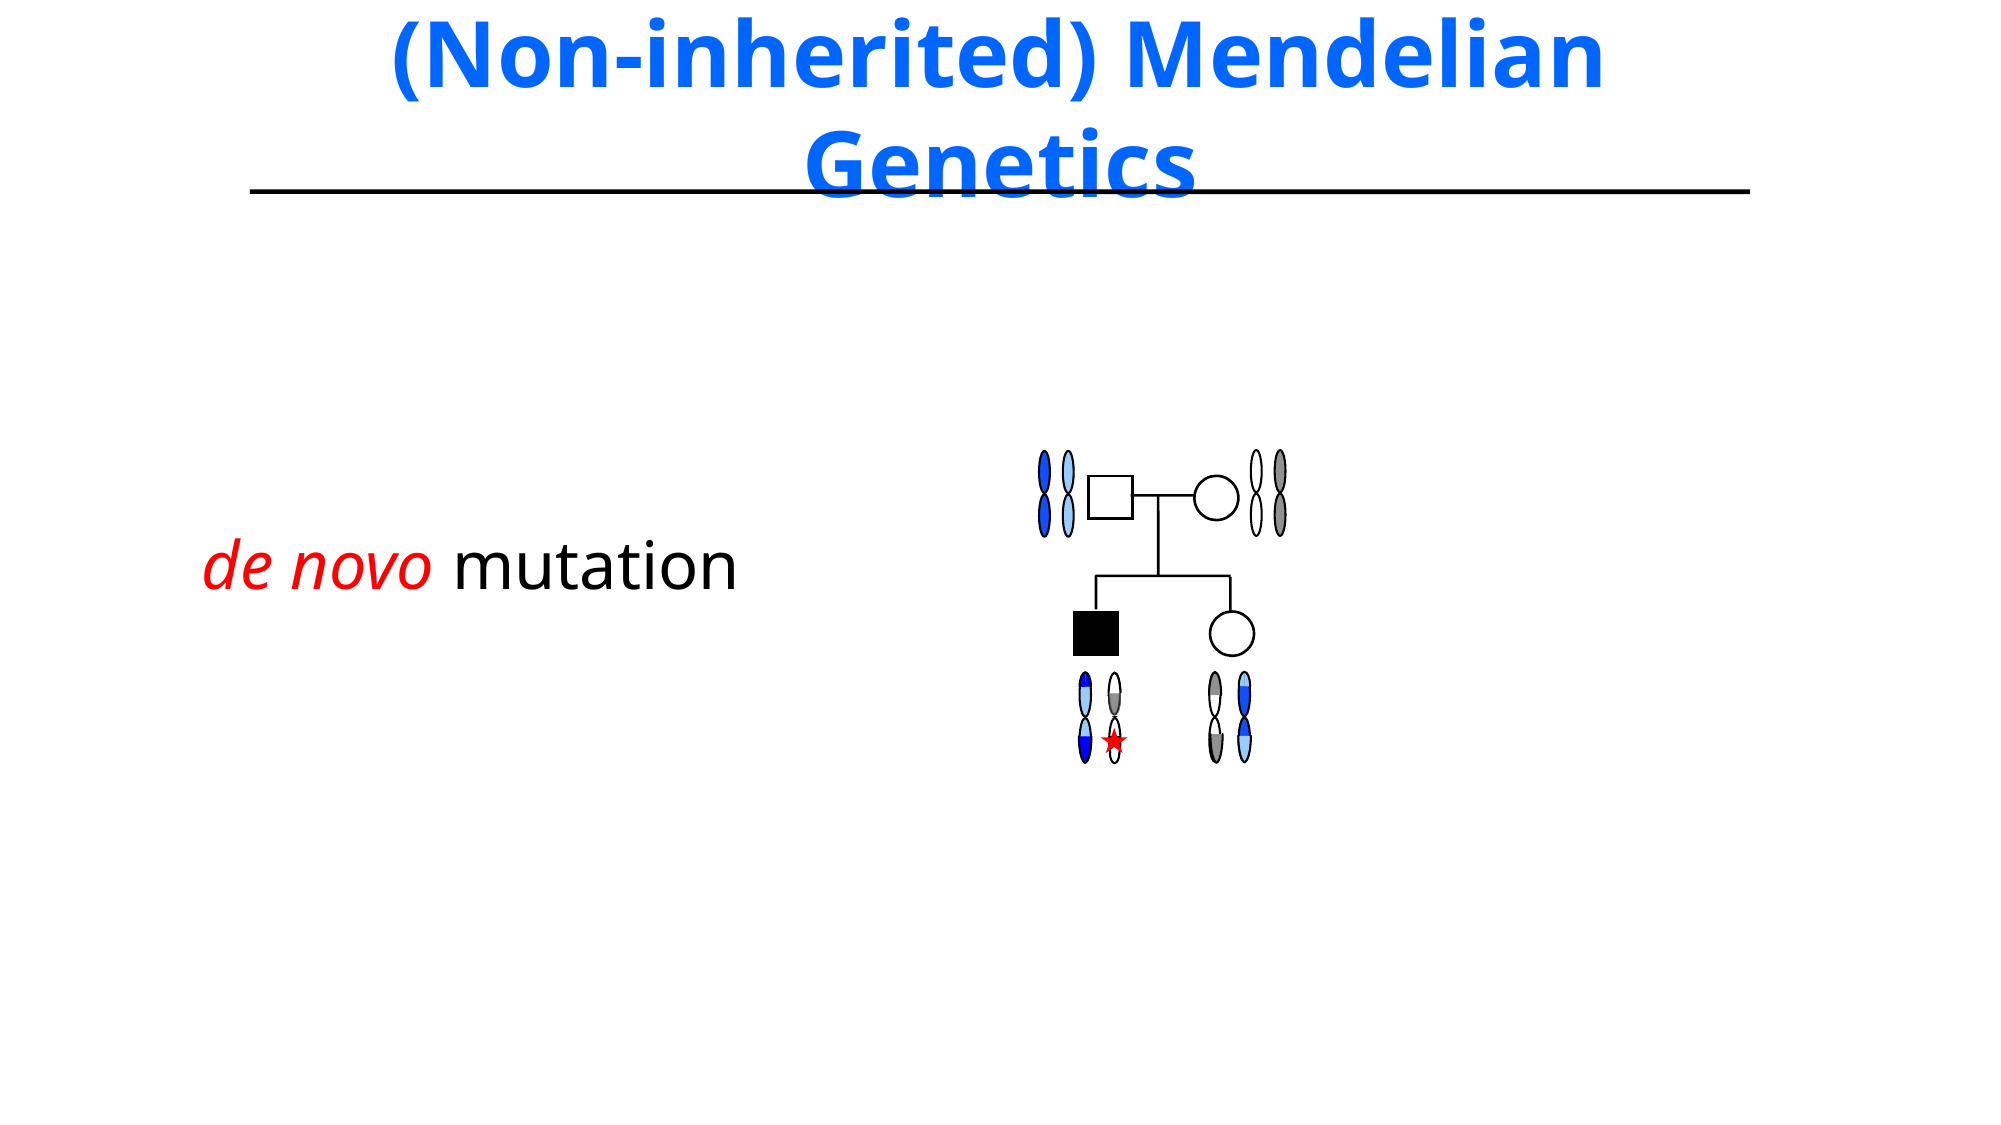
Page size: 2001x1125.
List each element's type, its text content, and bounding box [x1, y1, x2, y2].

list de novo mutation [186, 515, 1033, 636]
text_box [1038, 449, 1286, 764]
text_box (Non-inherited) Mendelian Genetics [200, 11, 1800, 200]
